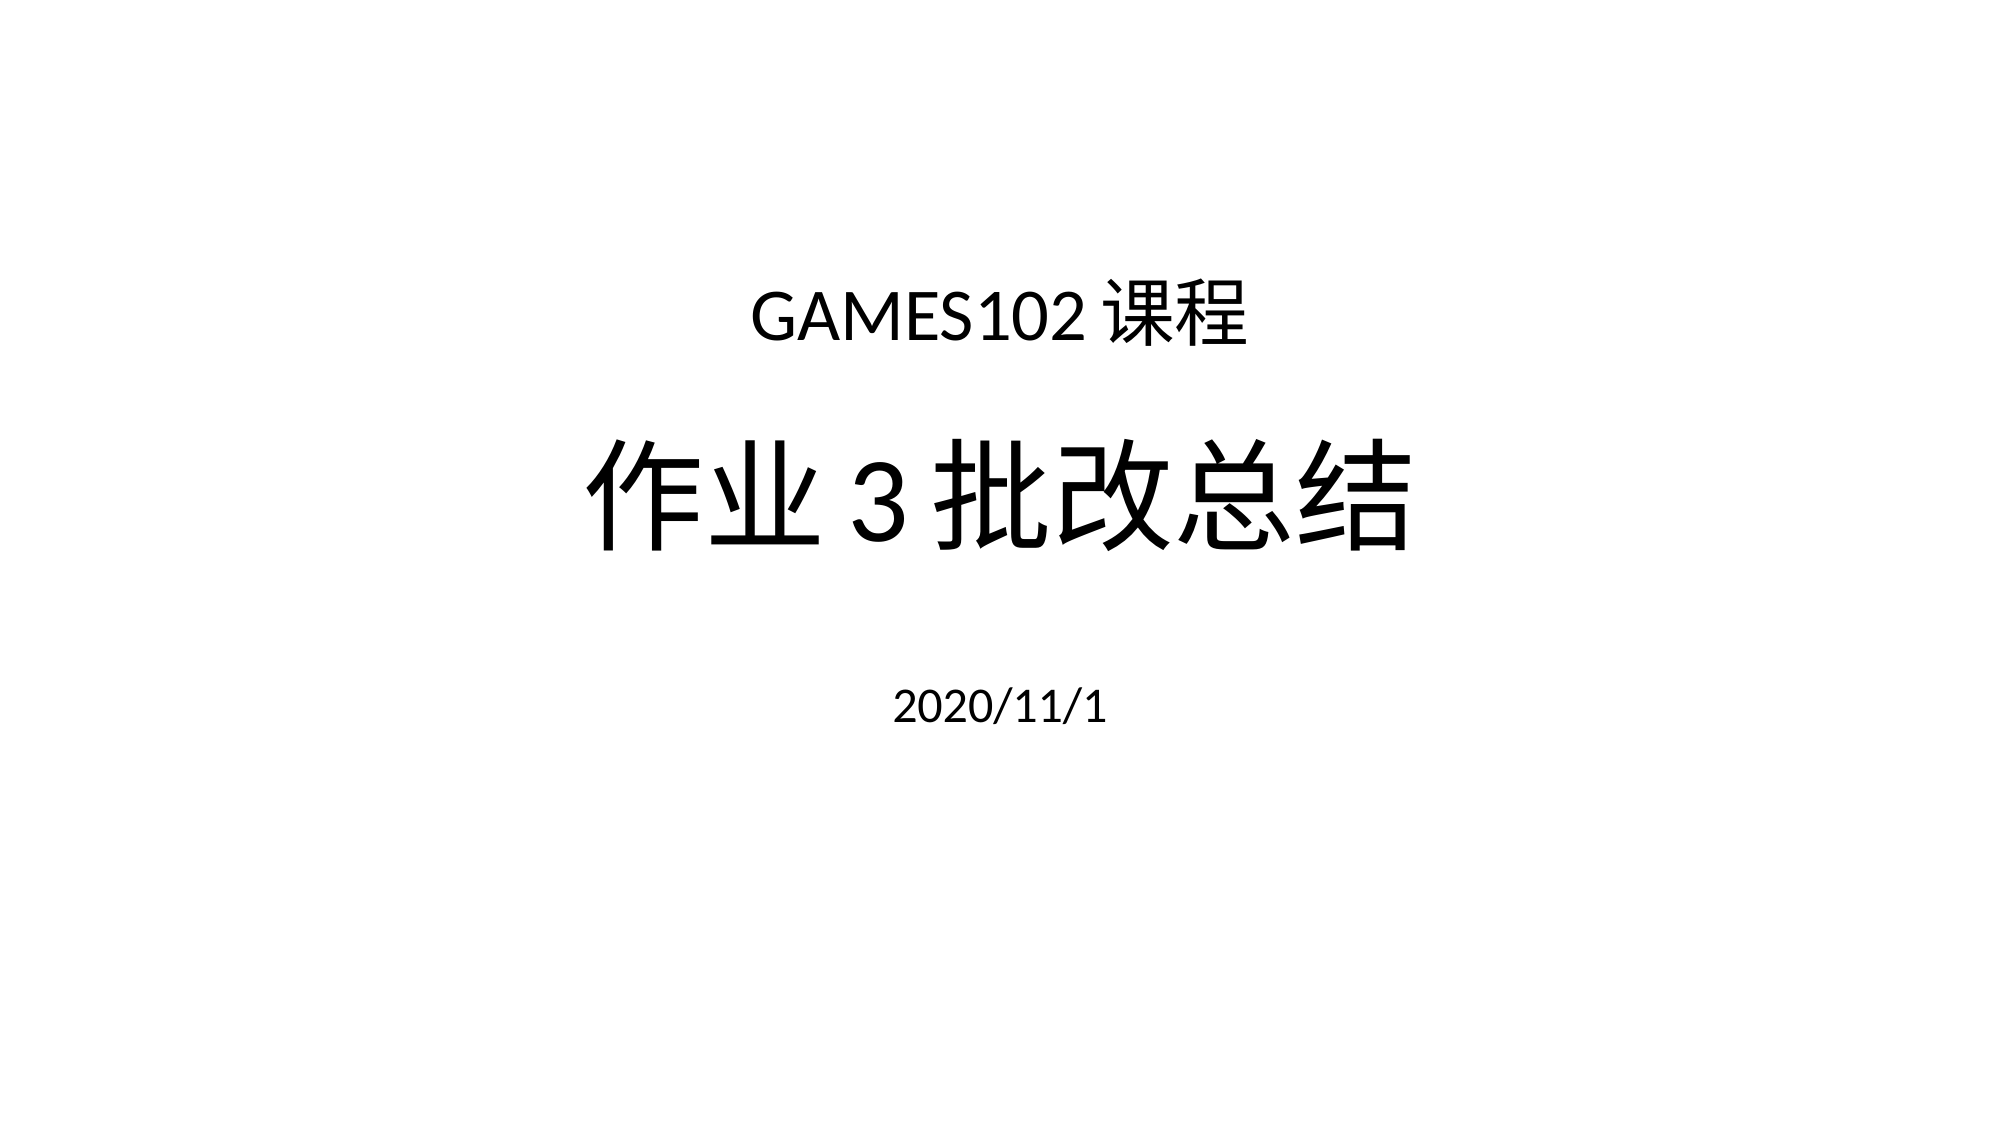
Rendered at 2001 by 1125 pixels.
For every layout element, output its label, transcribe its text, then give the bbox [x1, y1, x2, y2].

subtitle 2020/11/1 [249, 590, 1750, 863]
title GAMES102课程 作业3批改总结 [249, 184, 1750, 576]
